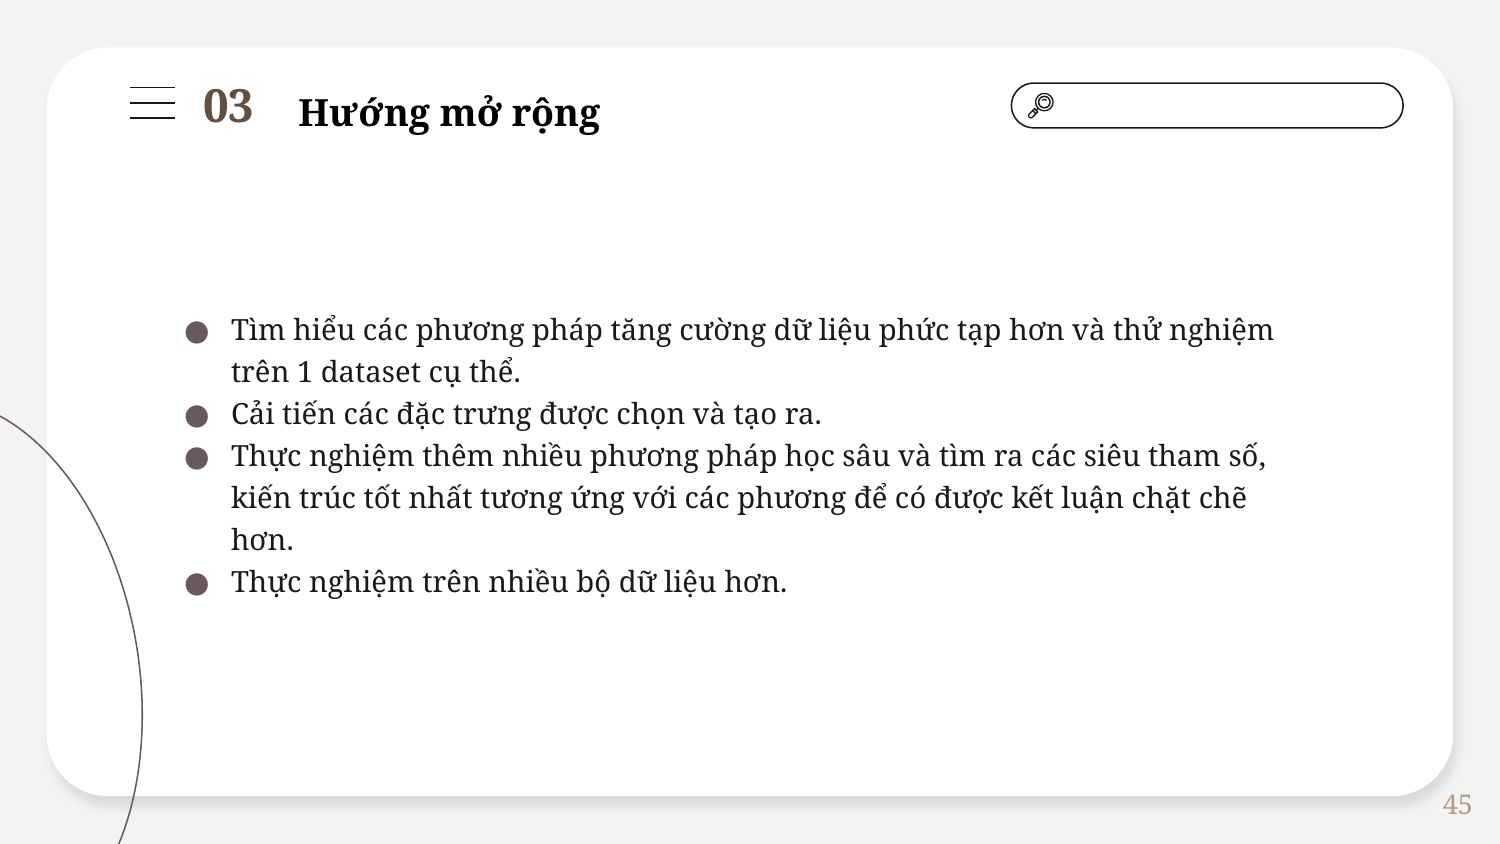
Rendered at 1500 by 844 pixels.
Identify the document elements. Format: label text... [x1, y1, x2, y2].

slide_number 45 [1150, 783, 1488, 829]
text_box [188, 64, 1375, 141]
subtitle Tìm hiểu các phương pháp tăng cường dữ liệu phức tạp hơn và thử nghiệm trên 1 dataset cụ thể. Cải tiến các đặc trưng được chọn và tạo ra. Thực nghiệm thêm nhiều phương pháp học sâu và tìm ra các siêu tham số, kiến trúc tốt nhất tương ứng với các phương để có được kết luận chặt chẽ hơn. Thực nghiệm trên nhiều bộ dữ liệu hơn. [169, 289, 1331, 575]
